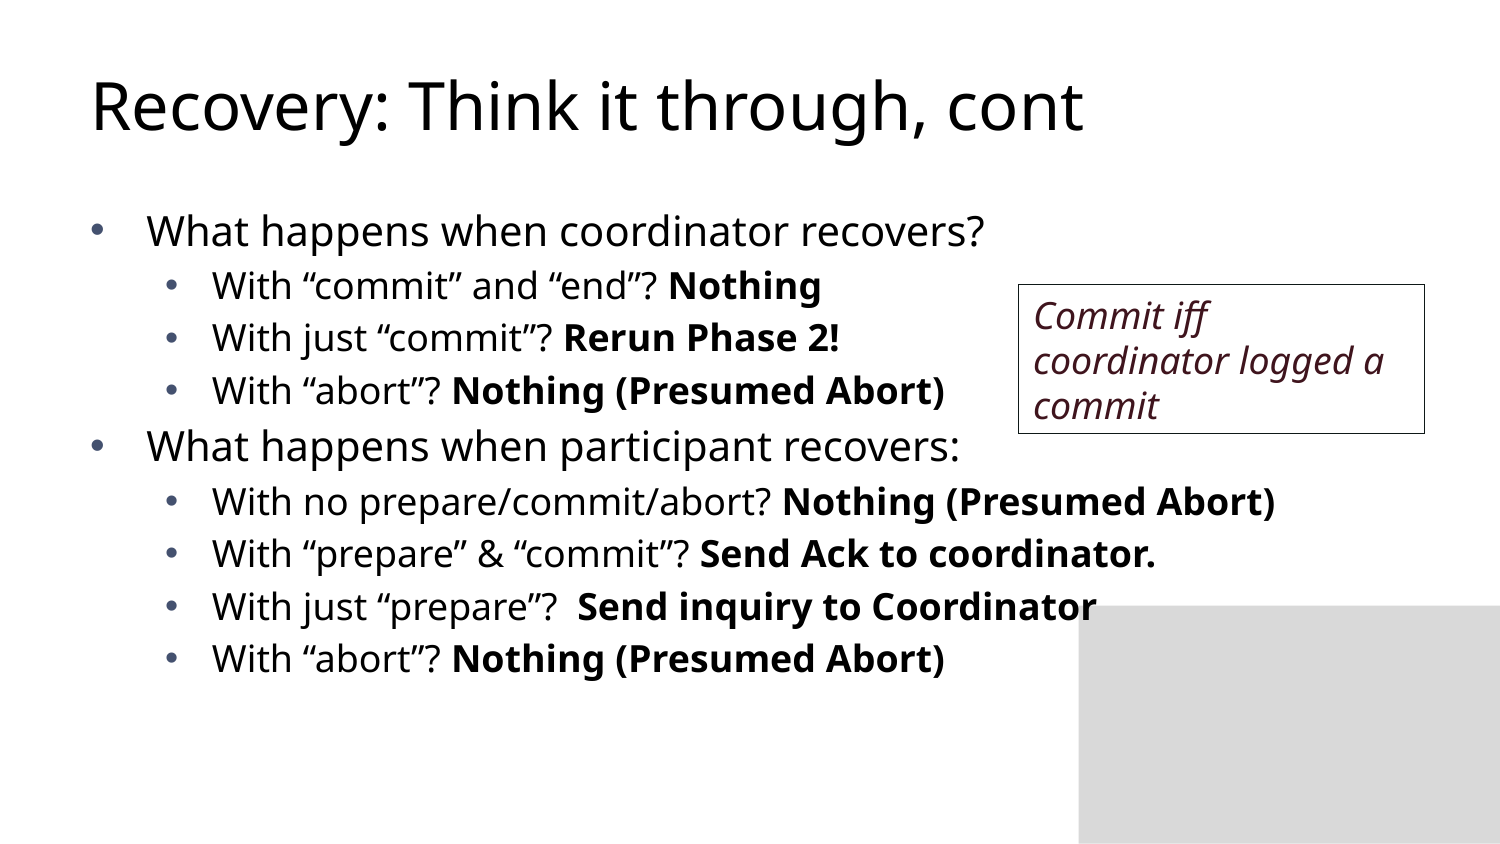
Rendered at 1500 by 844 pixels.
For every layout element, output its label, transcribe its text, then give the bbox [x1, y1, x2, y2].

text_box Commit iff coordinator logged a commit [1018, 284, 1425, 434]
list What happens when coordinator recovers? With “commit” and “end”? Nothing With just “commit”? Rerun Phase 2! With “abort”? Nothing (Presumed Abort) What happens when participant recovers: With no prepare/commit/abort? Nothing (Presumed Abort) With “prepare” & “commit”? Send Ack to coordinator. With just “prepare”? Send inquiry to Coordinator With “abort”? Nothing (Presumed Abort) [75, 196, 1425, 754]
title Recovery: Think it through, cont [75, 33, 1425, 175]
